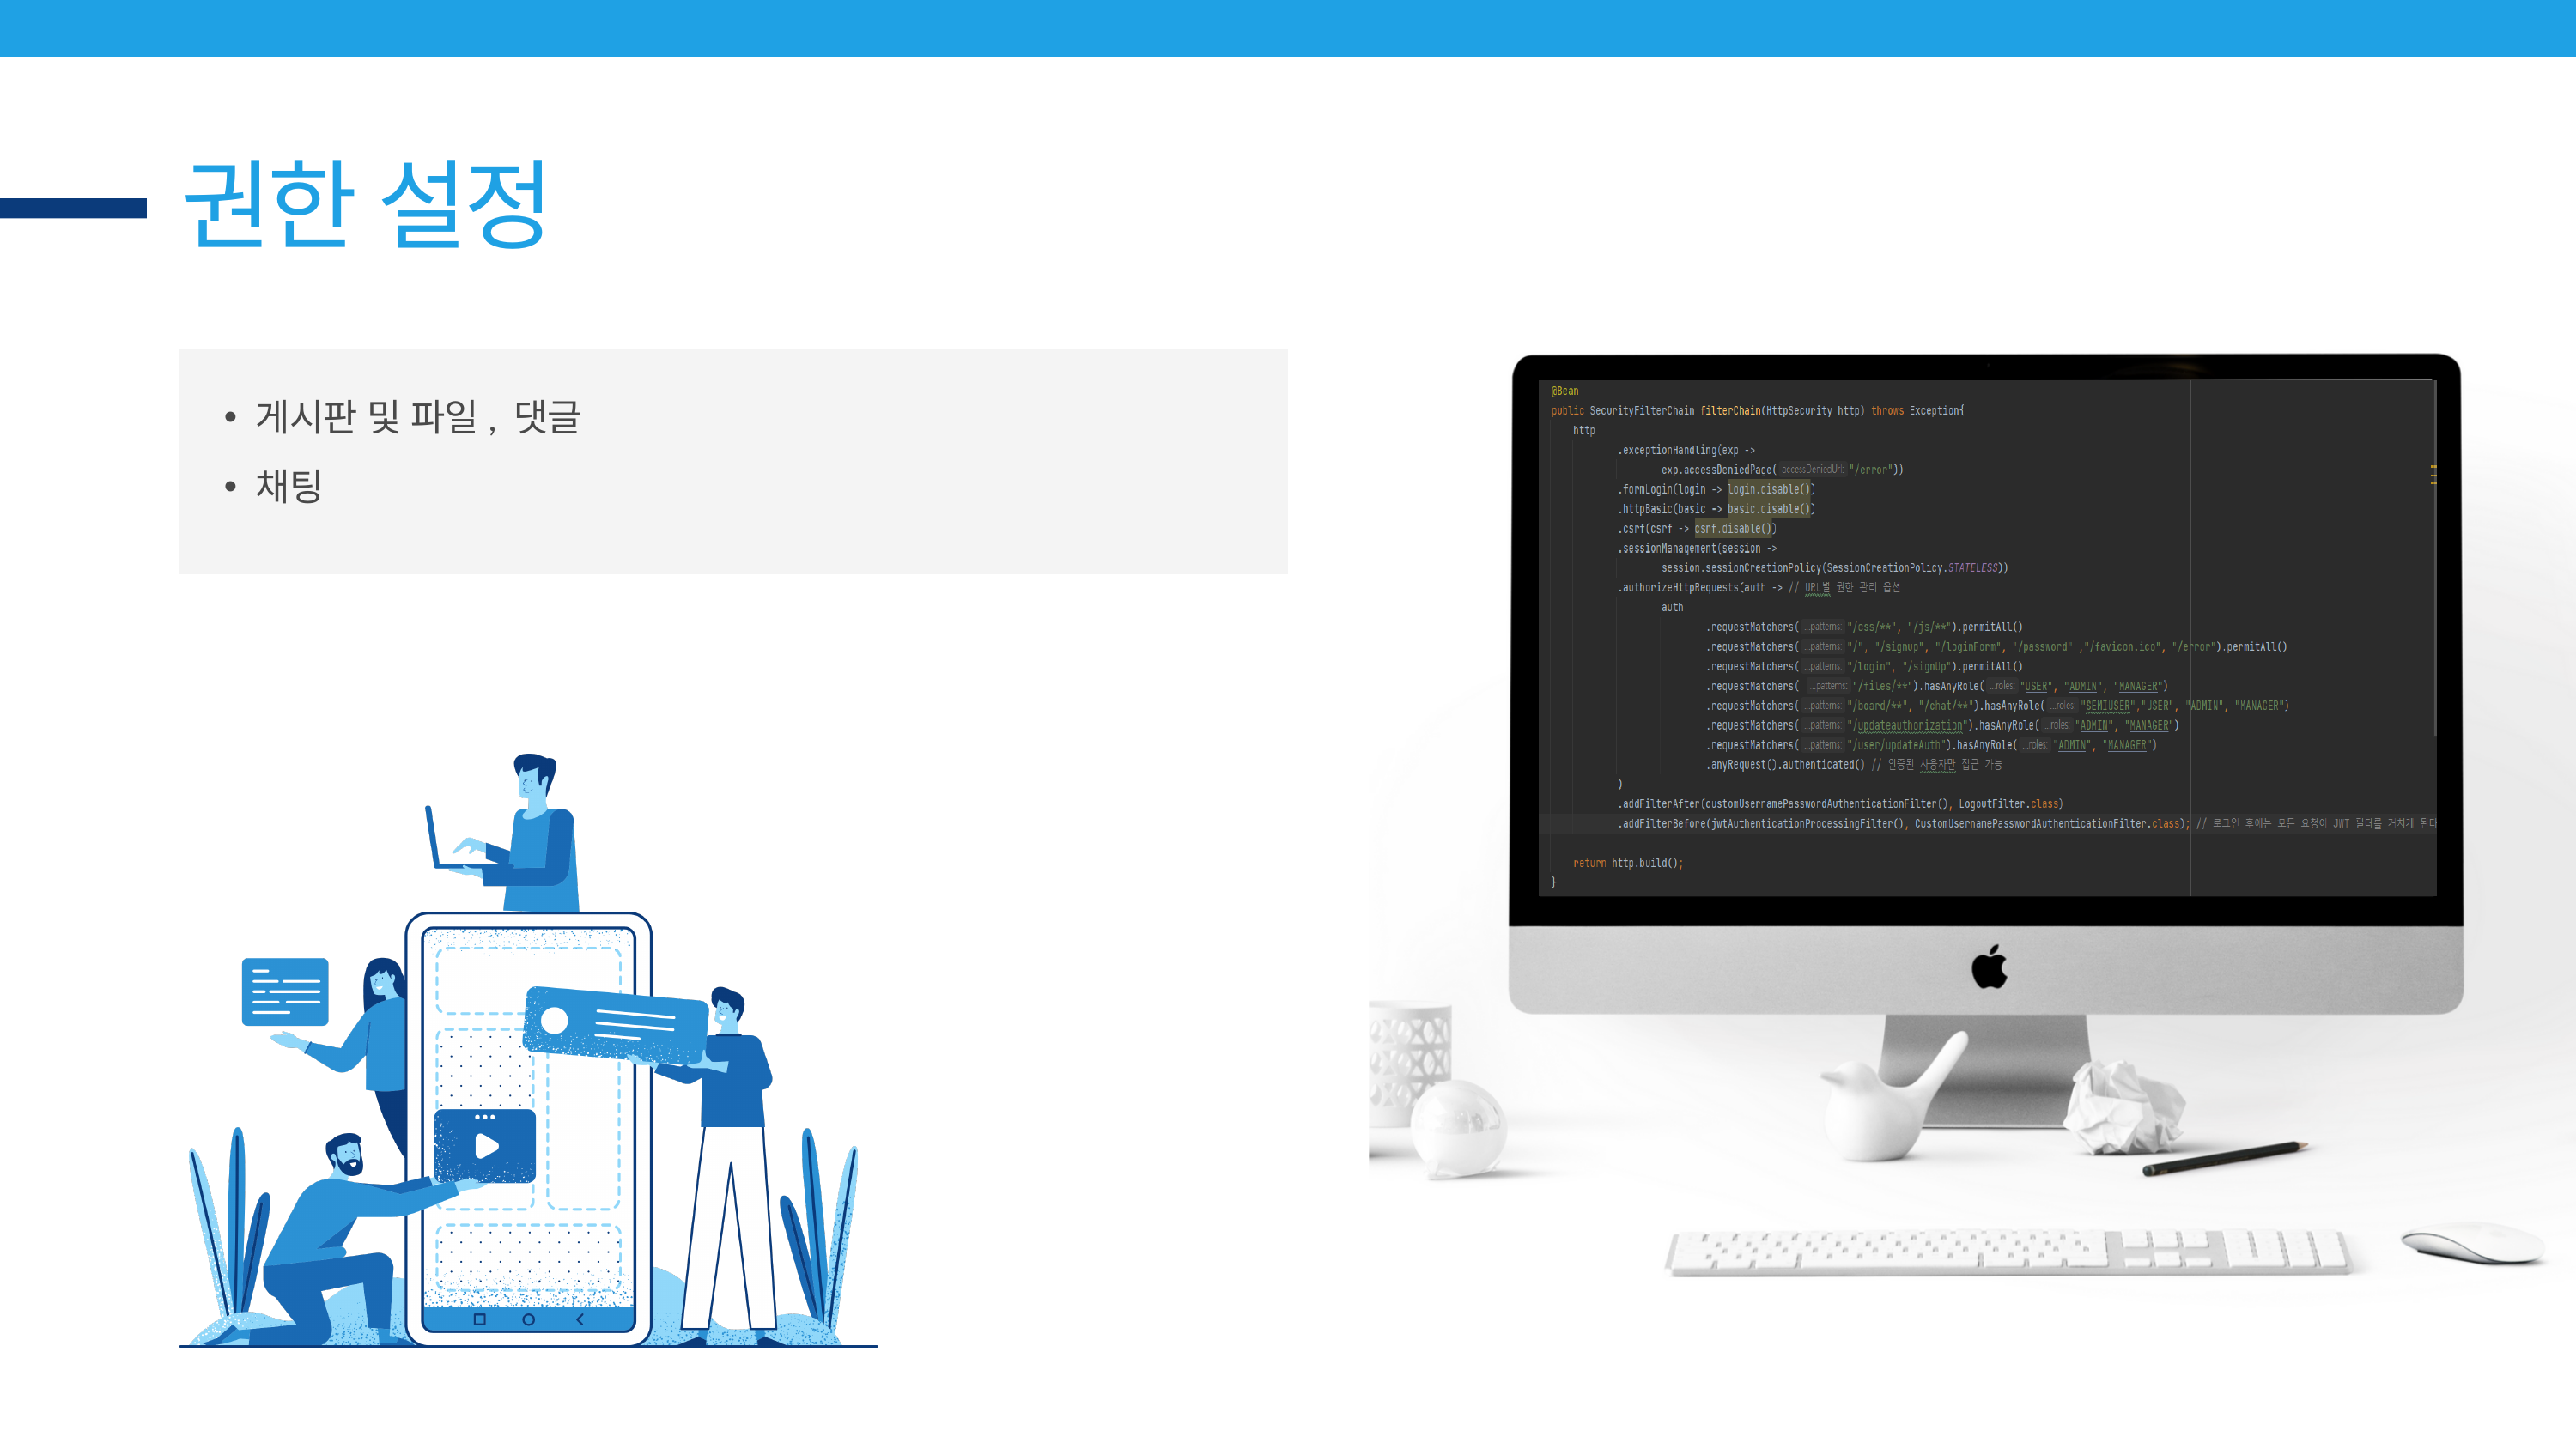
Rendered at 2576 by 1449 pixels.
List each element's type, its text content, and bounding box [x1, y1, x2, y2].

text_box [179, 752, 878, 1348]
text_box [0, 0, 2576, 58]
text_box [1369, 67, 2576, 1449]
text_box 권한 설정 [181, 142, 1113, 262]
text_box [179, 349, 1289, 574]
picture [1538, 380, 2437, 896]
